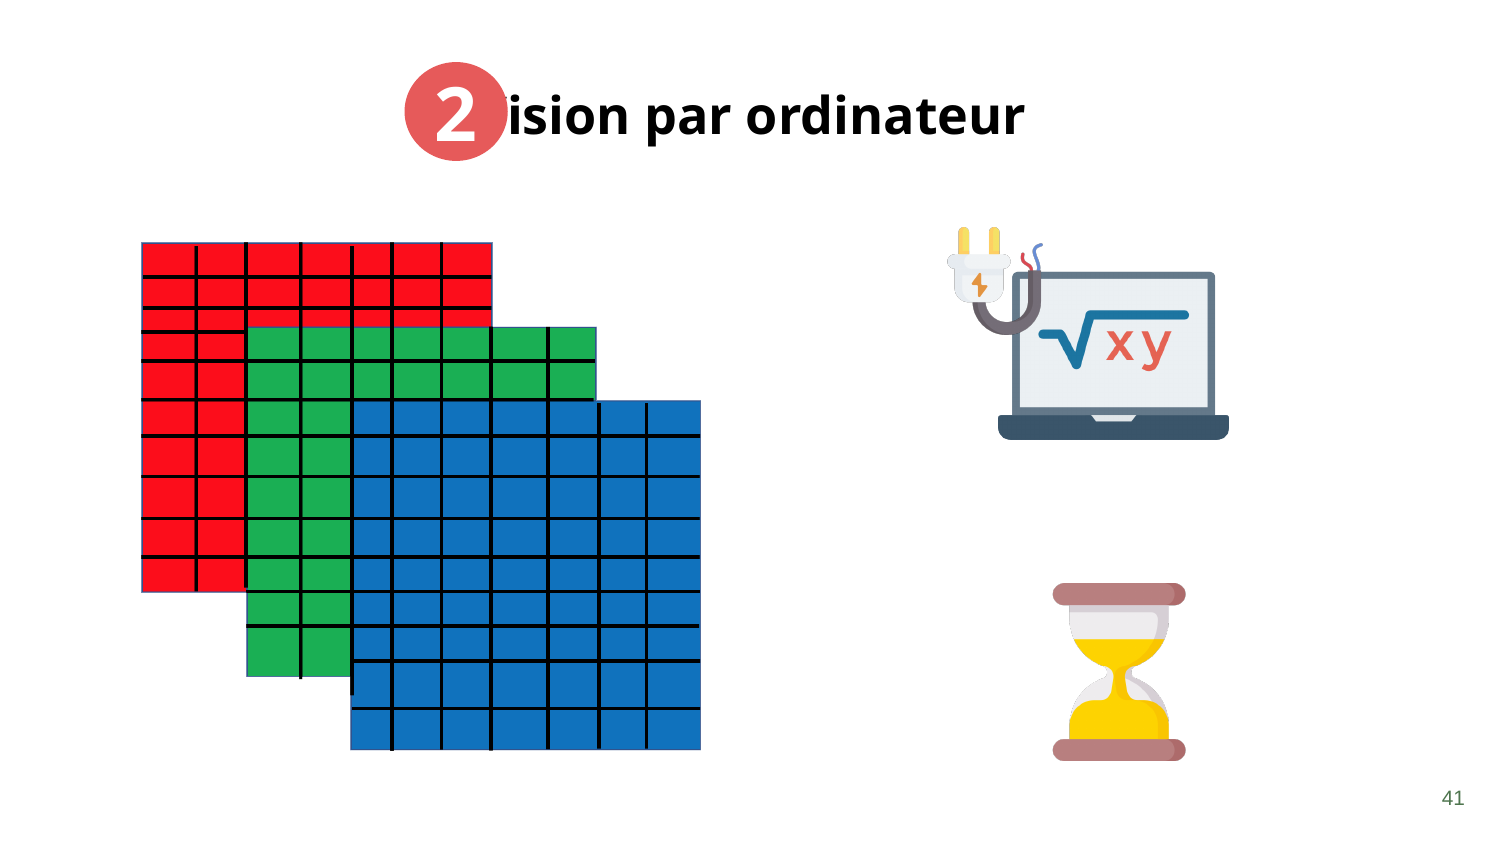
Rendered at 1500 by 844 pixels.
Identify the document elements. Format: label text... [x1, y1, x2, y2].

title Vision par ordinateur [76, 67, 1424, 162]
text_box [421, 62, 491, 75]
slide_number 41 [1389, 764, 1480, 830]
text_box 2 [393, 75, 520, 148]
picture [941, 226, 1229, 471]
text_box [421, 148, 491, 161]
picture [1030, 583, 1208, 761]
picture [141, 241, 701, 751]
